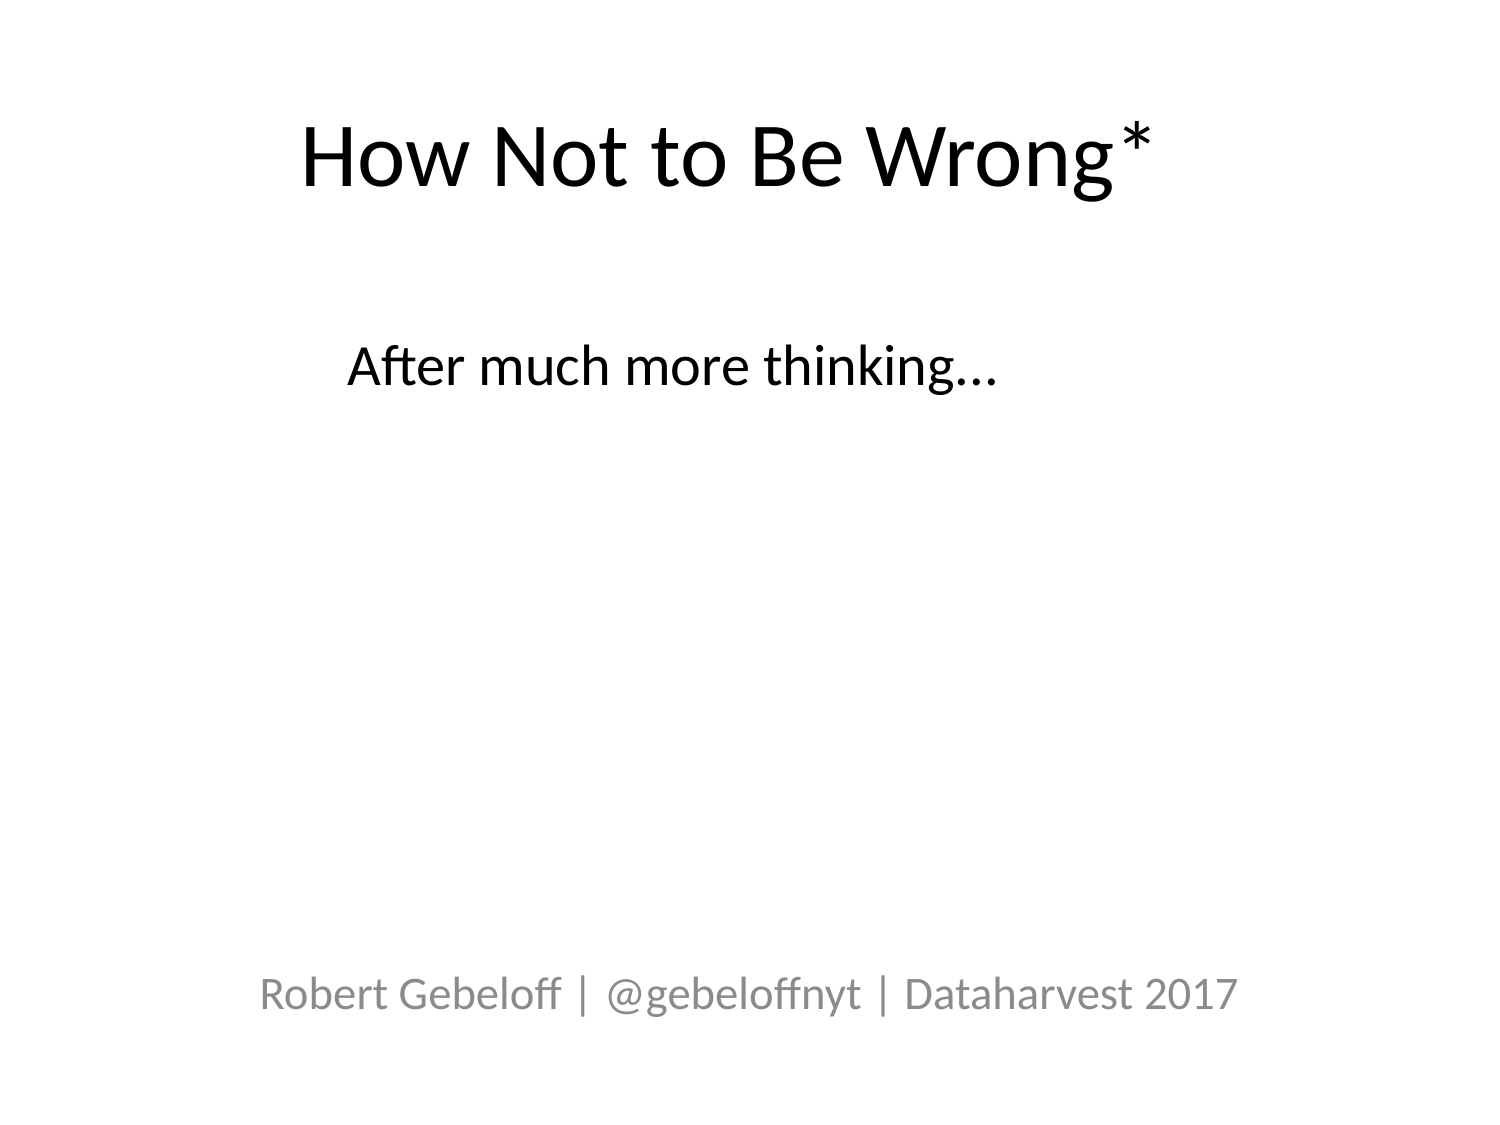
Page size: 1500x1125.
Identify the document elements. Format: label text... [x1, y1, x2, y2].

subtitle Robert Gebeloff | @gebeloffnyt | Dataharvest 2017 [225, 955, 1275, 1040]
title How Not to Be Wrong* [112, 29, 1388, 271]
text_box After much more thinking... [332, 320, 1159, 405]
